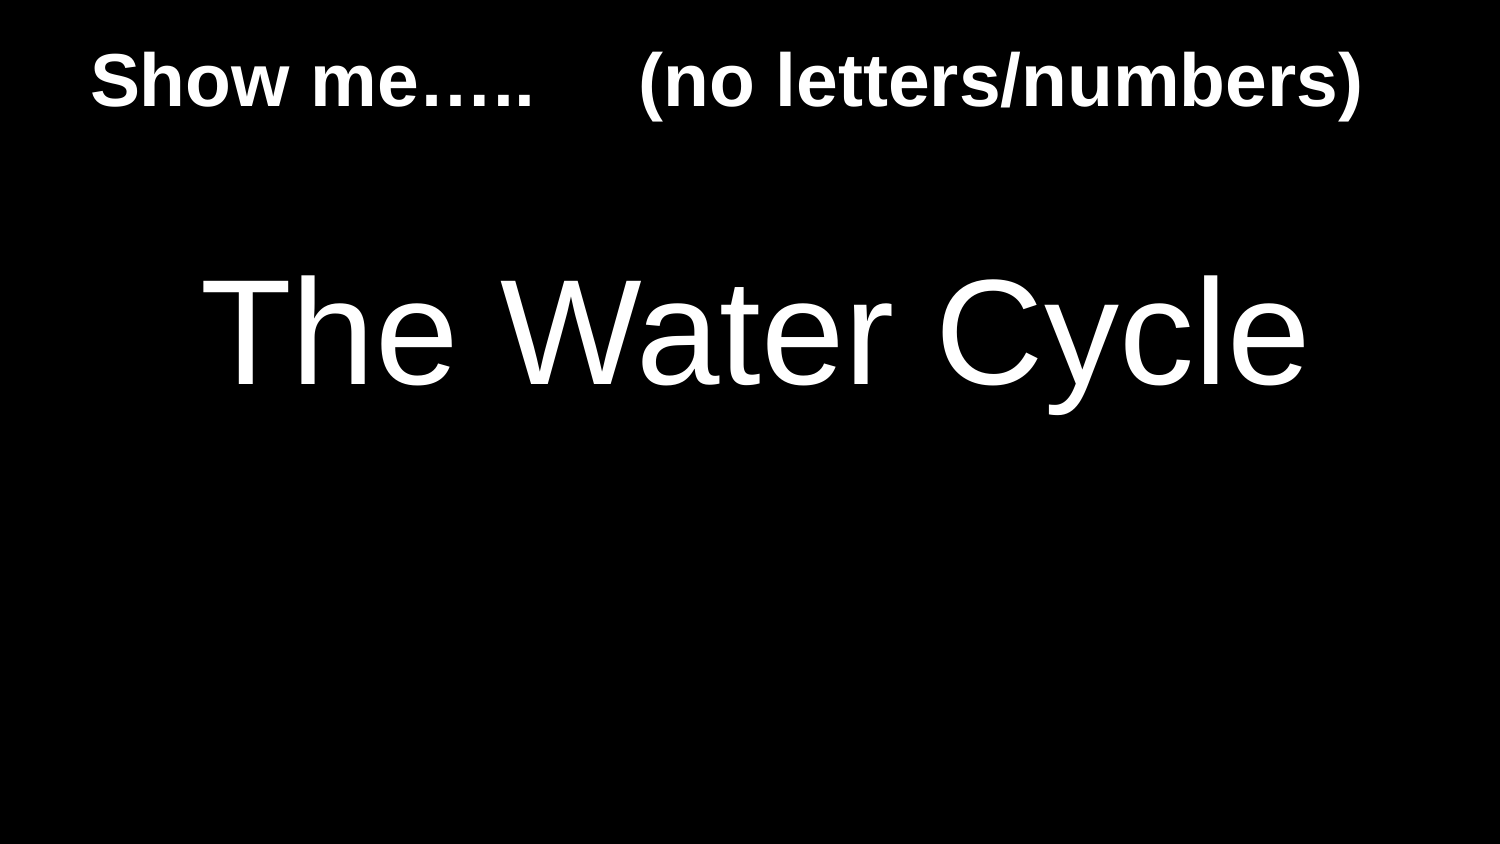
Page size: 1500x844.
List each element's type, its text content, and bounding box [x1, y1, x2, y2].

list The Water Cycle [81, 27, 1432, 639]
title Show me….. (no letters/numbers) [75, 0, 1425, 137]
